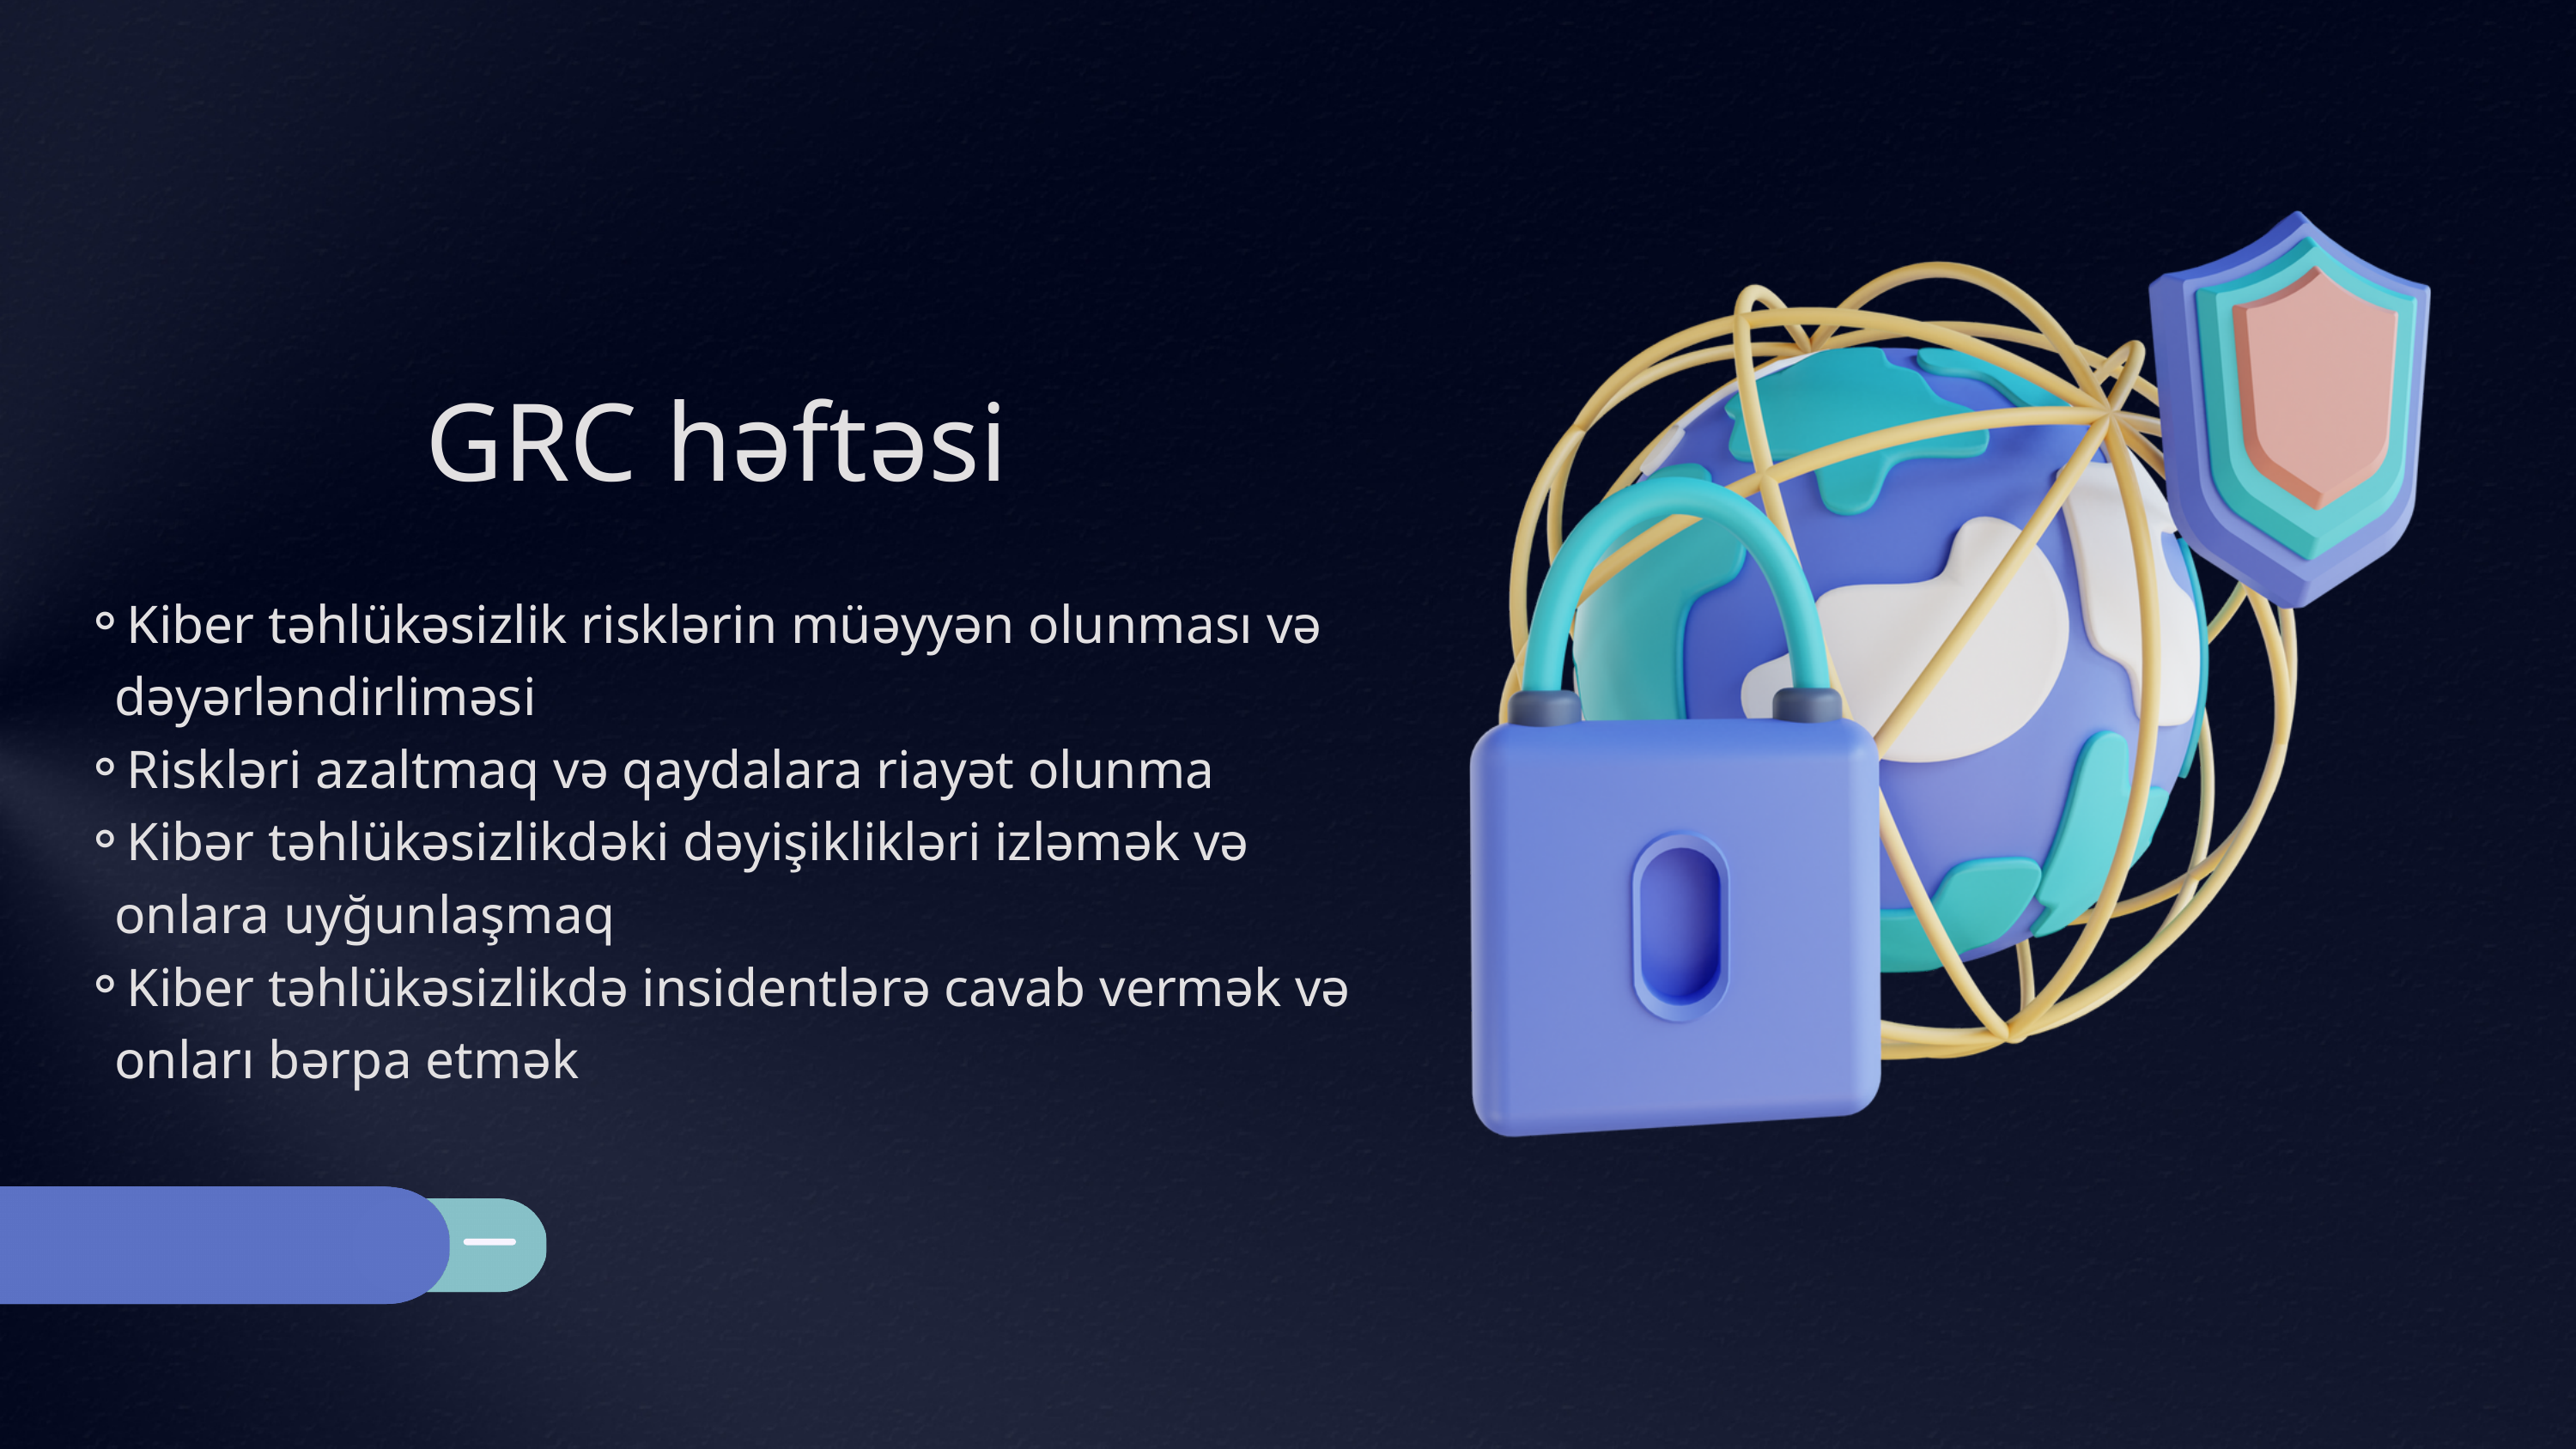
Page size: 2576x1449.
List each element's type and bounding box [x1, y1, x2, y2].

text_box [1469, 209, 2432, 1137]
text_box [463, 1238, 517, 1246]
text_box [0, 0, 2576, 1449]
